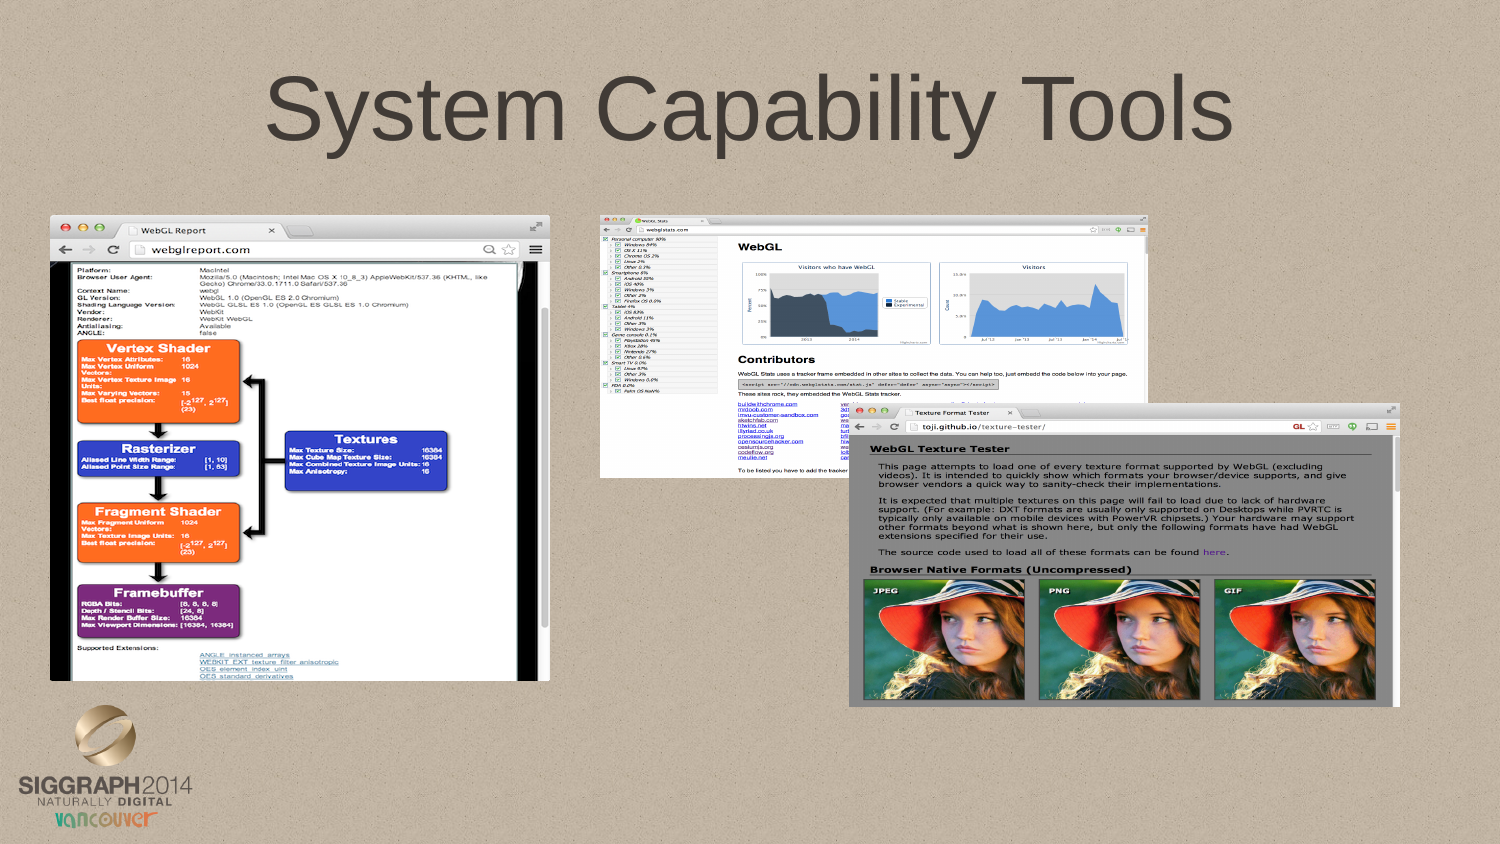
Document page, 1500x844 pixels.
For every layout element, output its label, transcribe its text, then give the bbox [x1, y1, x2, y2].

title System Capability Tools [75, 33, 1425, 175]
picture [0, 0, 1500, 844]
